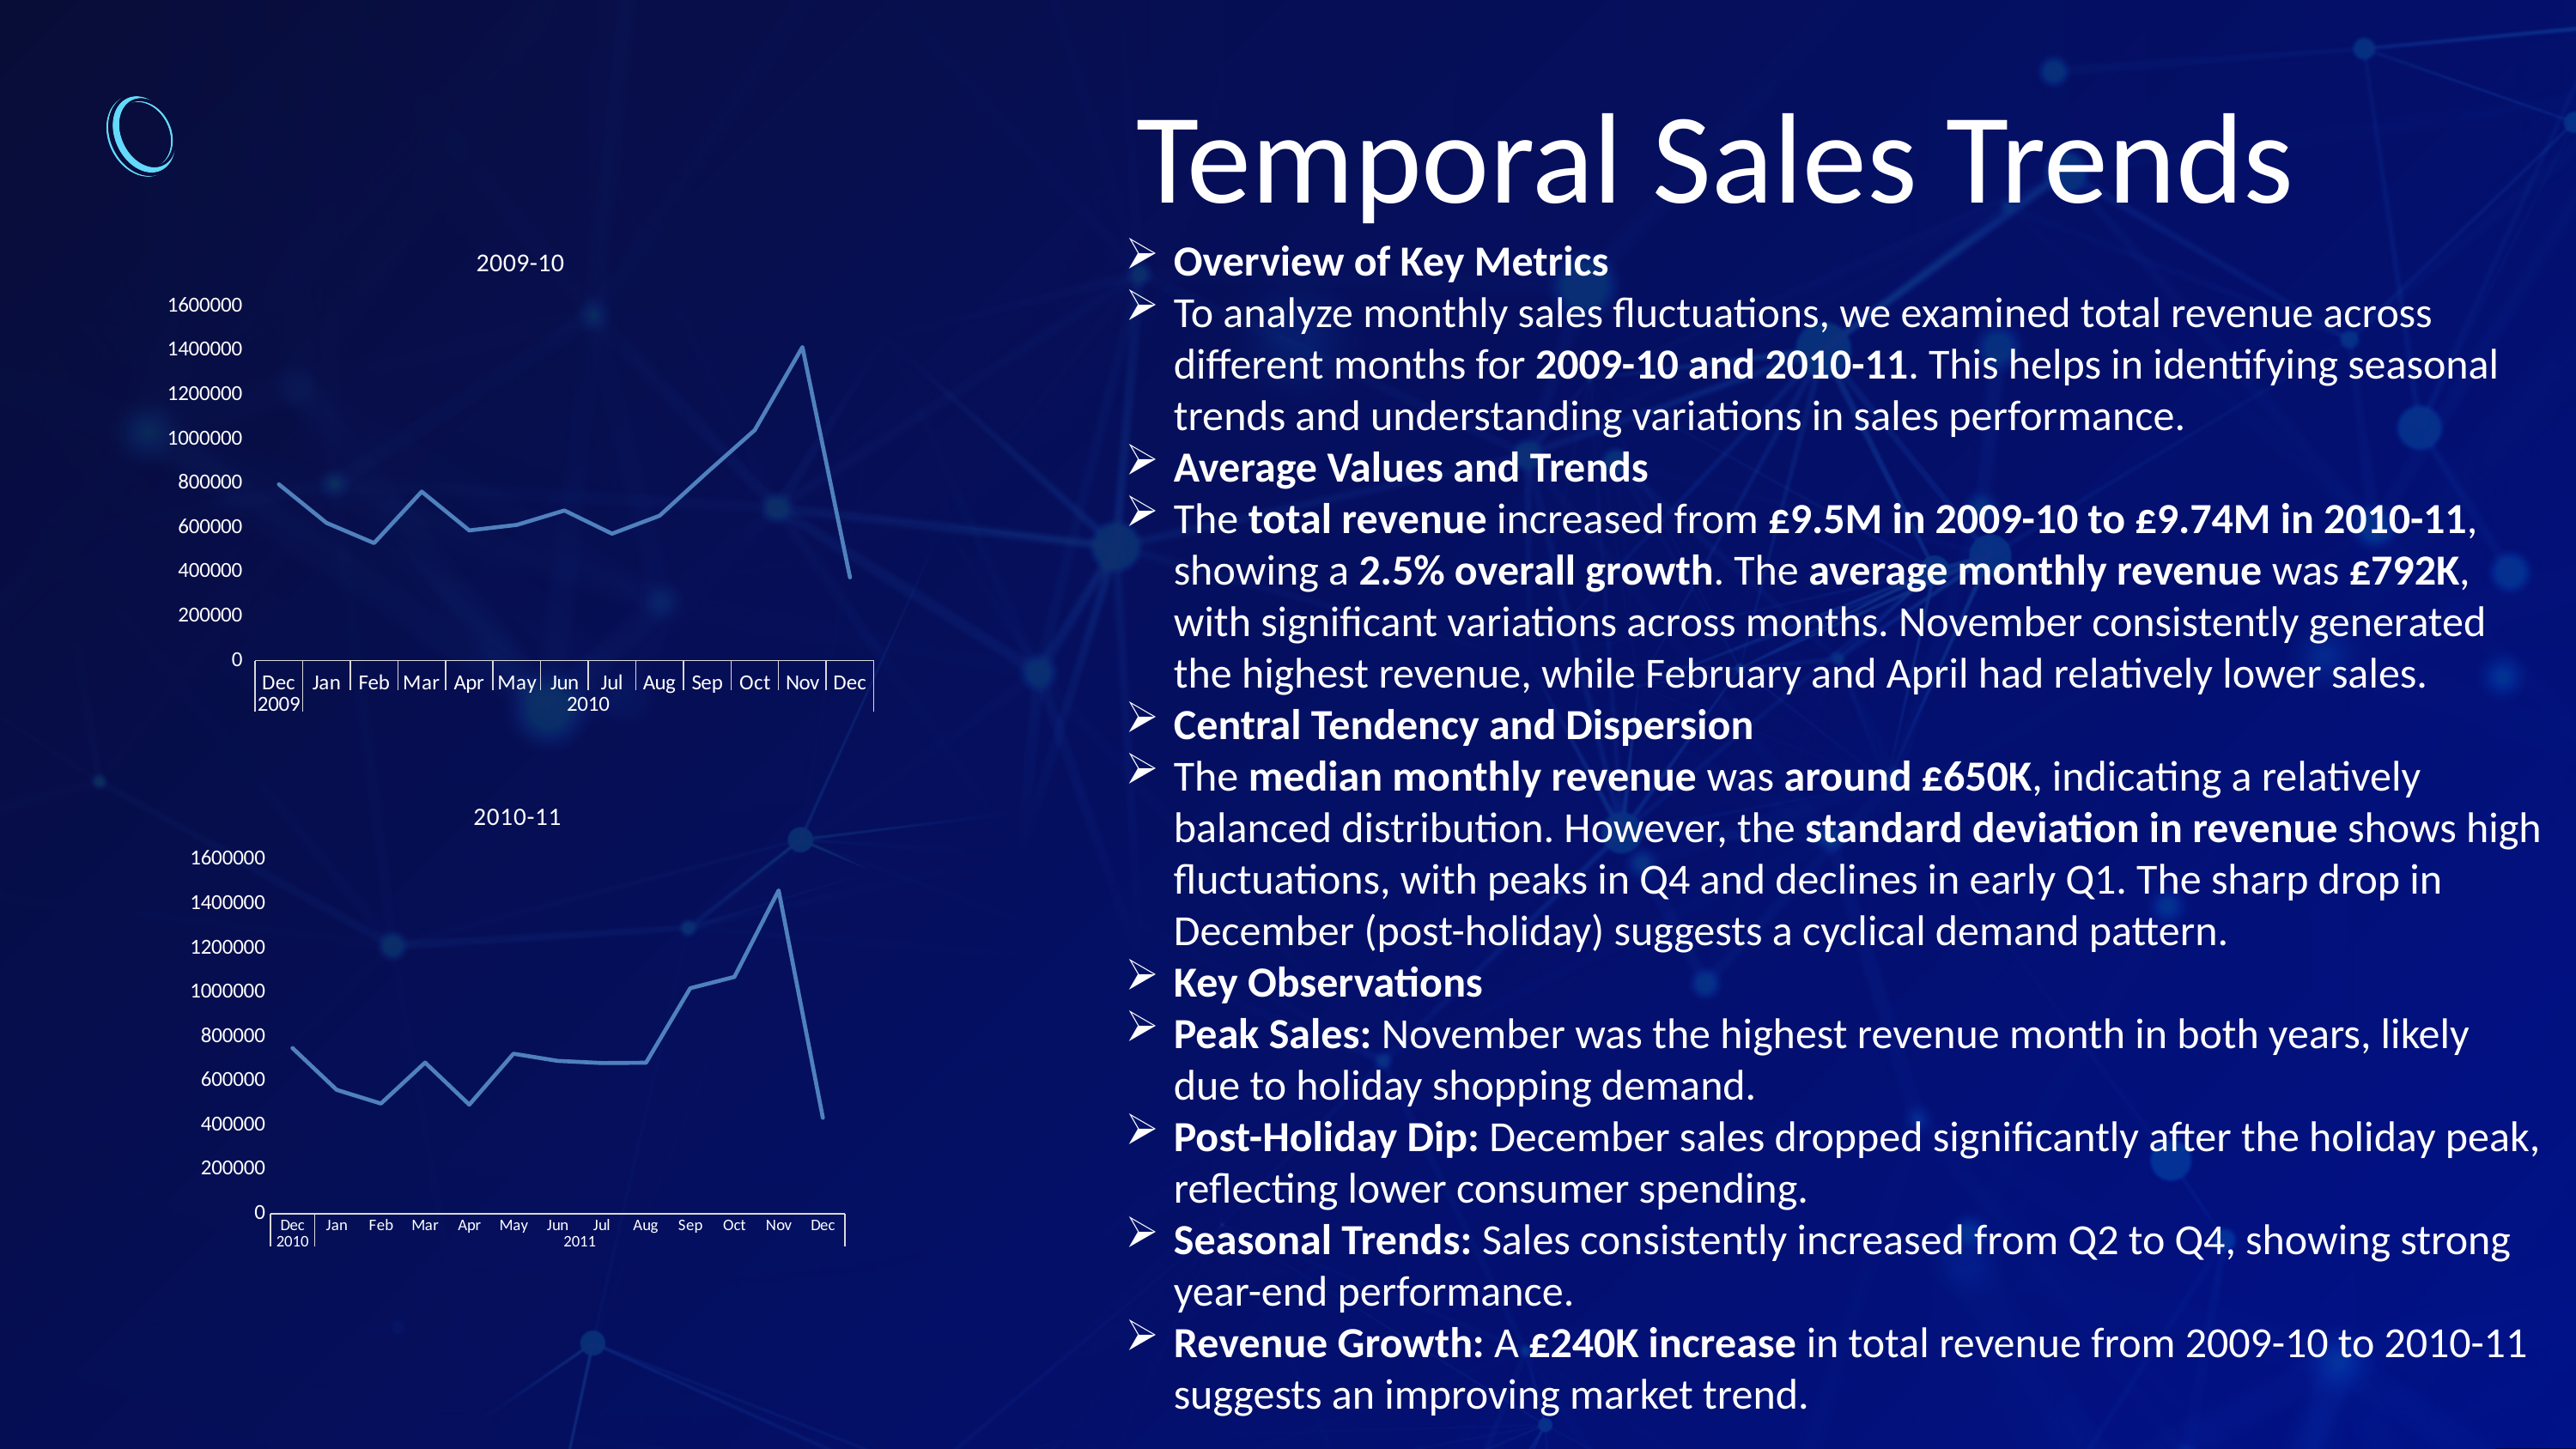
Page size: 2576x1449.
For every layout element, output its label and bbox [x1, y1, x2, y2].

chart [176, 782, 860, 1261]
chart [152, 227, 890, 727]
text_box [0, 0, 2576, 1449]
